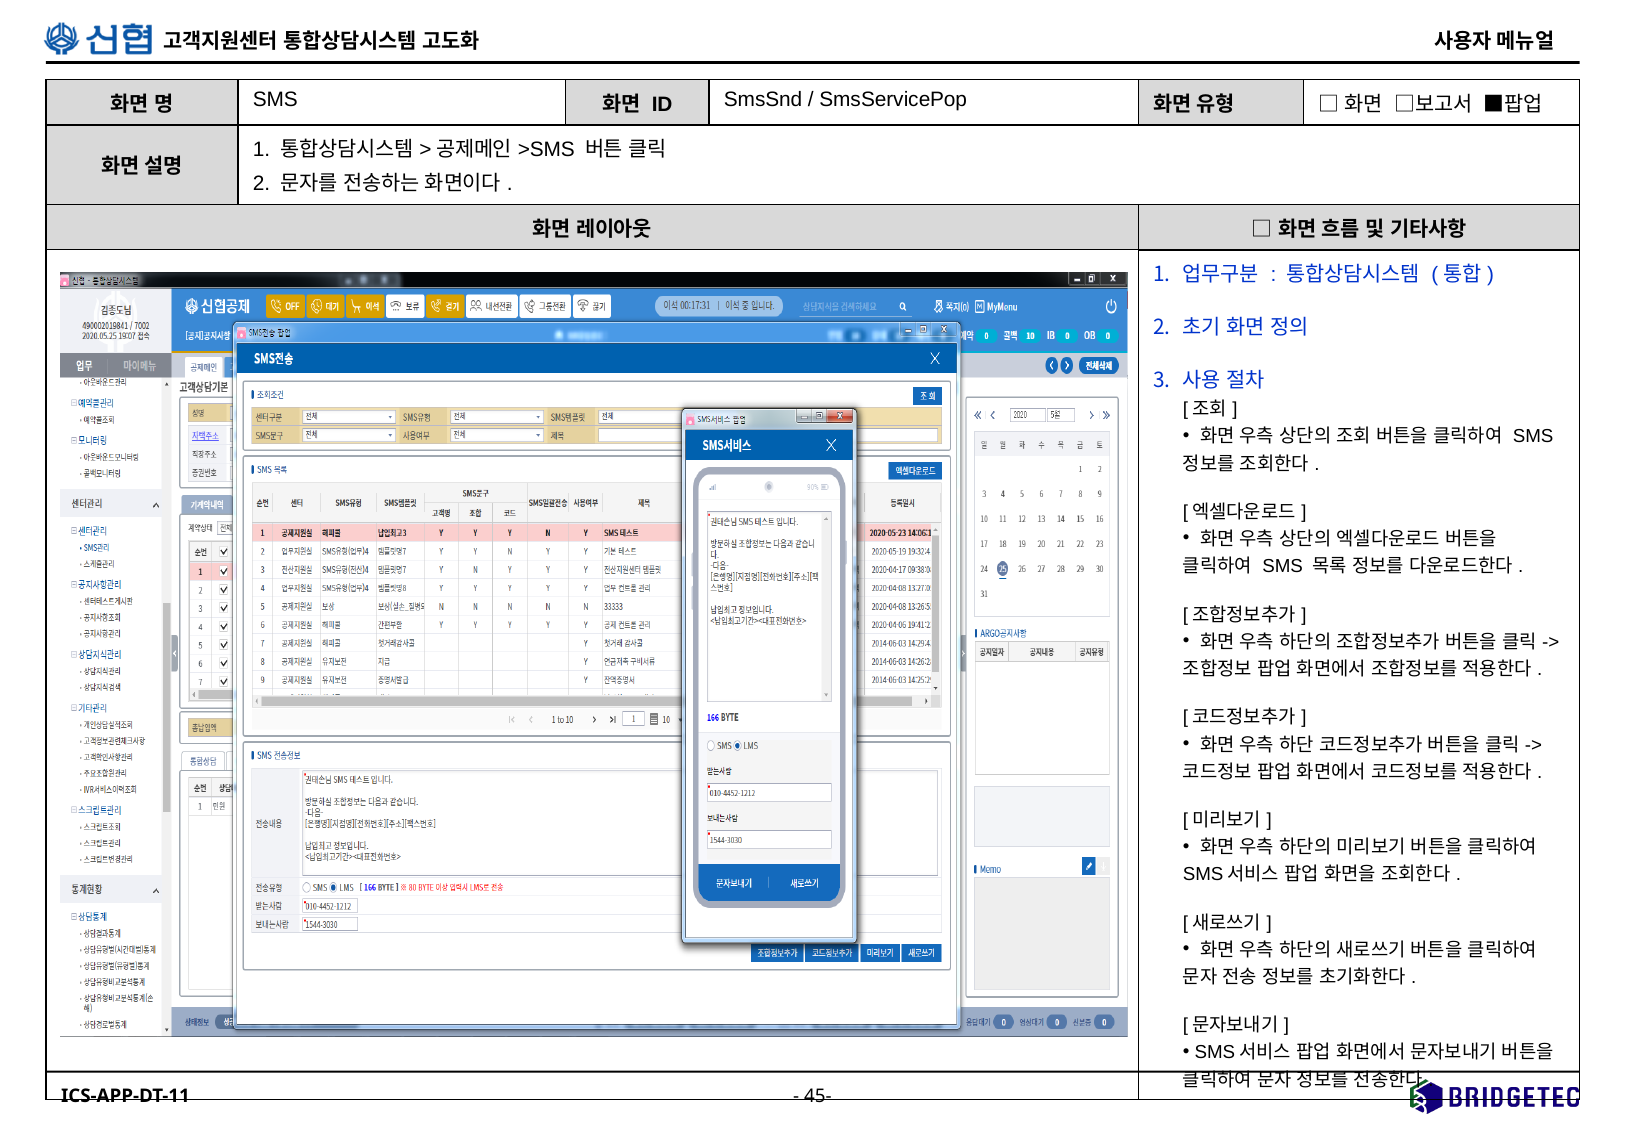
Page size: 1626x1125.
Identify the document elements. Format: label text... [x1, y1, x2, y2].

table_cell 화면 레이아웃 [47, 205, 1138, 249]
picture [1410, 1100, 1579, 1114]
table_cell 1. 통합상담시스템>공제메인>SMS 버튼 클릭 2. 문자를 전송하는 화면이다. [239, 126, 1579, 204]
table_cell 화면 설명 [47, 126, 237, 204]
picture [60, 272, 1128, 1037]
table_header SMS [239, 80, 565, 124]
table_cell 업무구분 : 통합상담시스템 (통합) 초기 화면 정의 사용 절차 [조회] 화면 우측 상단의 조회 버튼을 클릭하여 SMS 정보를 조회한다. [엑셀다운로드] 화면 우측 상단의 엑셀다운로드 버튼을 클릭하여 SMS 목록 정보를 다운로드한다. [조합정보추가] 화면 우측 하단의 조합정보추가 버튼을 클릭->조합정보 팝업 화면에서 조합정보를 적용한다. [코드정보추가] 화면 우측 하단 코드정보추가 버튼을 클릭-> 코드정보 팝업 화면에서 코드정보를 적용한다. [미리보기] 화면 우측 하단의 미리보기 버튼을 클릭하여 SMS서비스 팝업 화면을 조회한다. [새로쓰기] 화면 우측 하단의 새로쓰기 버튼을 클릭하여 문자 전송 정보를 초기화한다. [문자보내기] SMS서비스 팝업 화면에서 문자보내기 버튼을 클릭하여 문자 정보를 전송한다. [1139, 251, 1579, 1099]
table_header 화면 명 [47, 80, 237, 124]
table_header 화면 유형 [1139, 80, 1303, 124]
table_header SmsSnd / SmsServicePop [710, 80, 1138, 124]
table_header □화면 □보고서 ■팝업 [1304, 80, 1579, 124]
table_header 화면 ID [566, 80, 708, 124]
table_cell [47, 250, 1138, 1099]
table_cell □화면 흐름 및 기타사항 [1139, 205, 1579, 249]
picture [42, 20, 154, 58]
